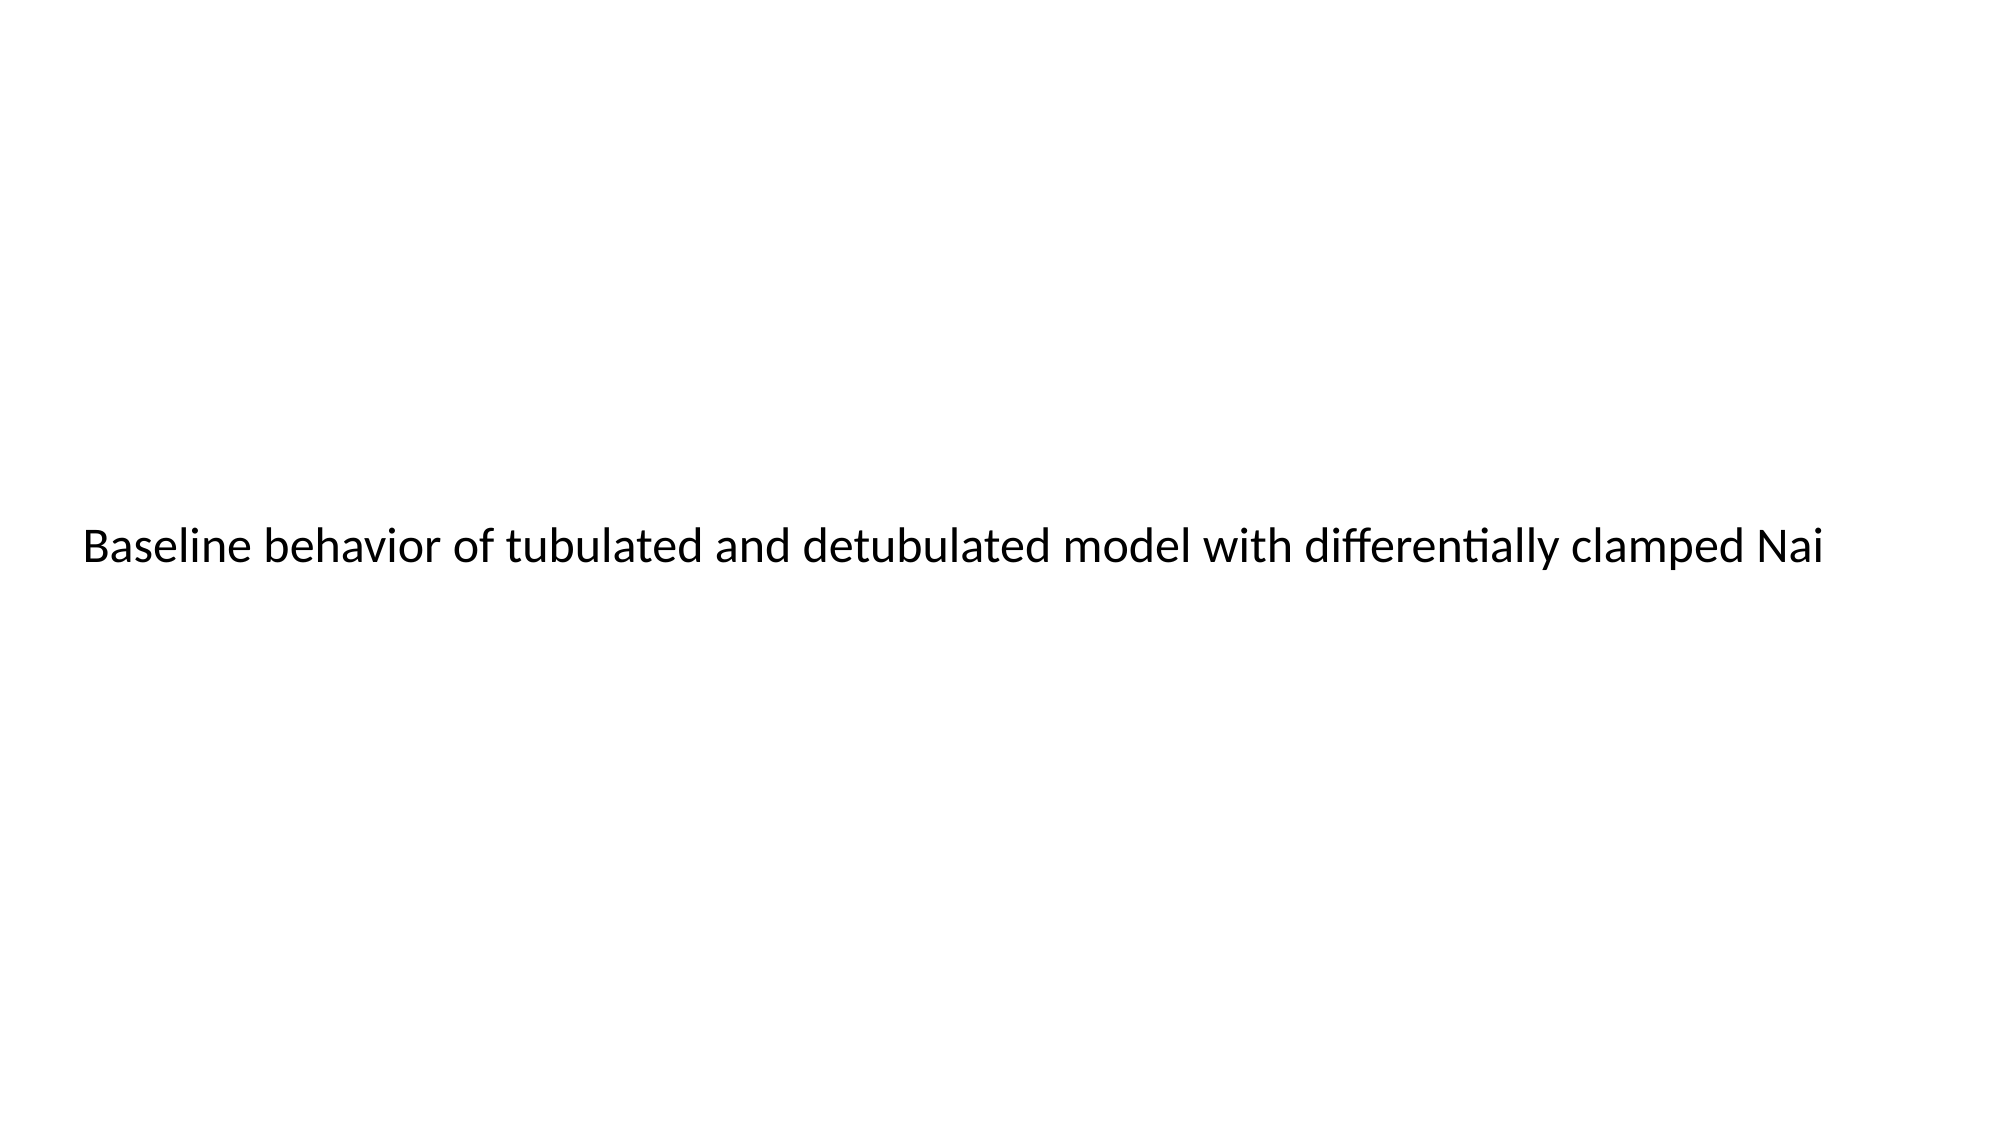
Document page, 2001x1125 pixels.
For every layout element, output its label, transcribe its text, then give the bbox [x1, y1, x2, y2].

text_box Baseline behavior of tubulated and detubulated model with differentially clamped Nai [67, 504, 1850, 580]
